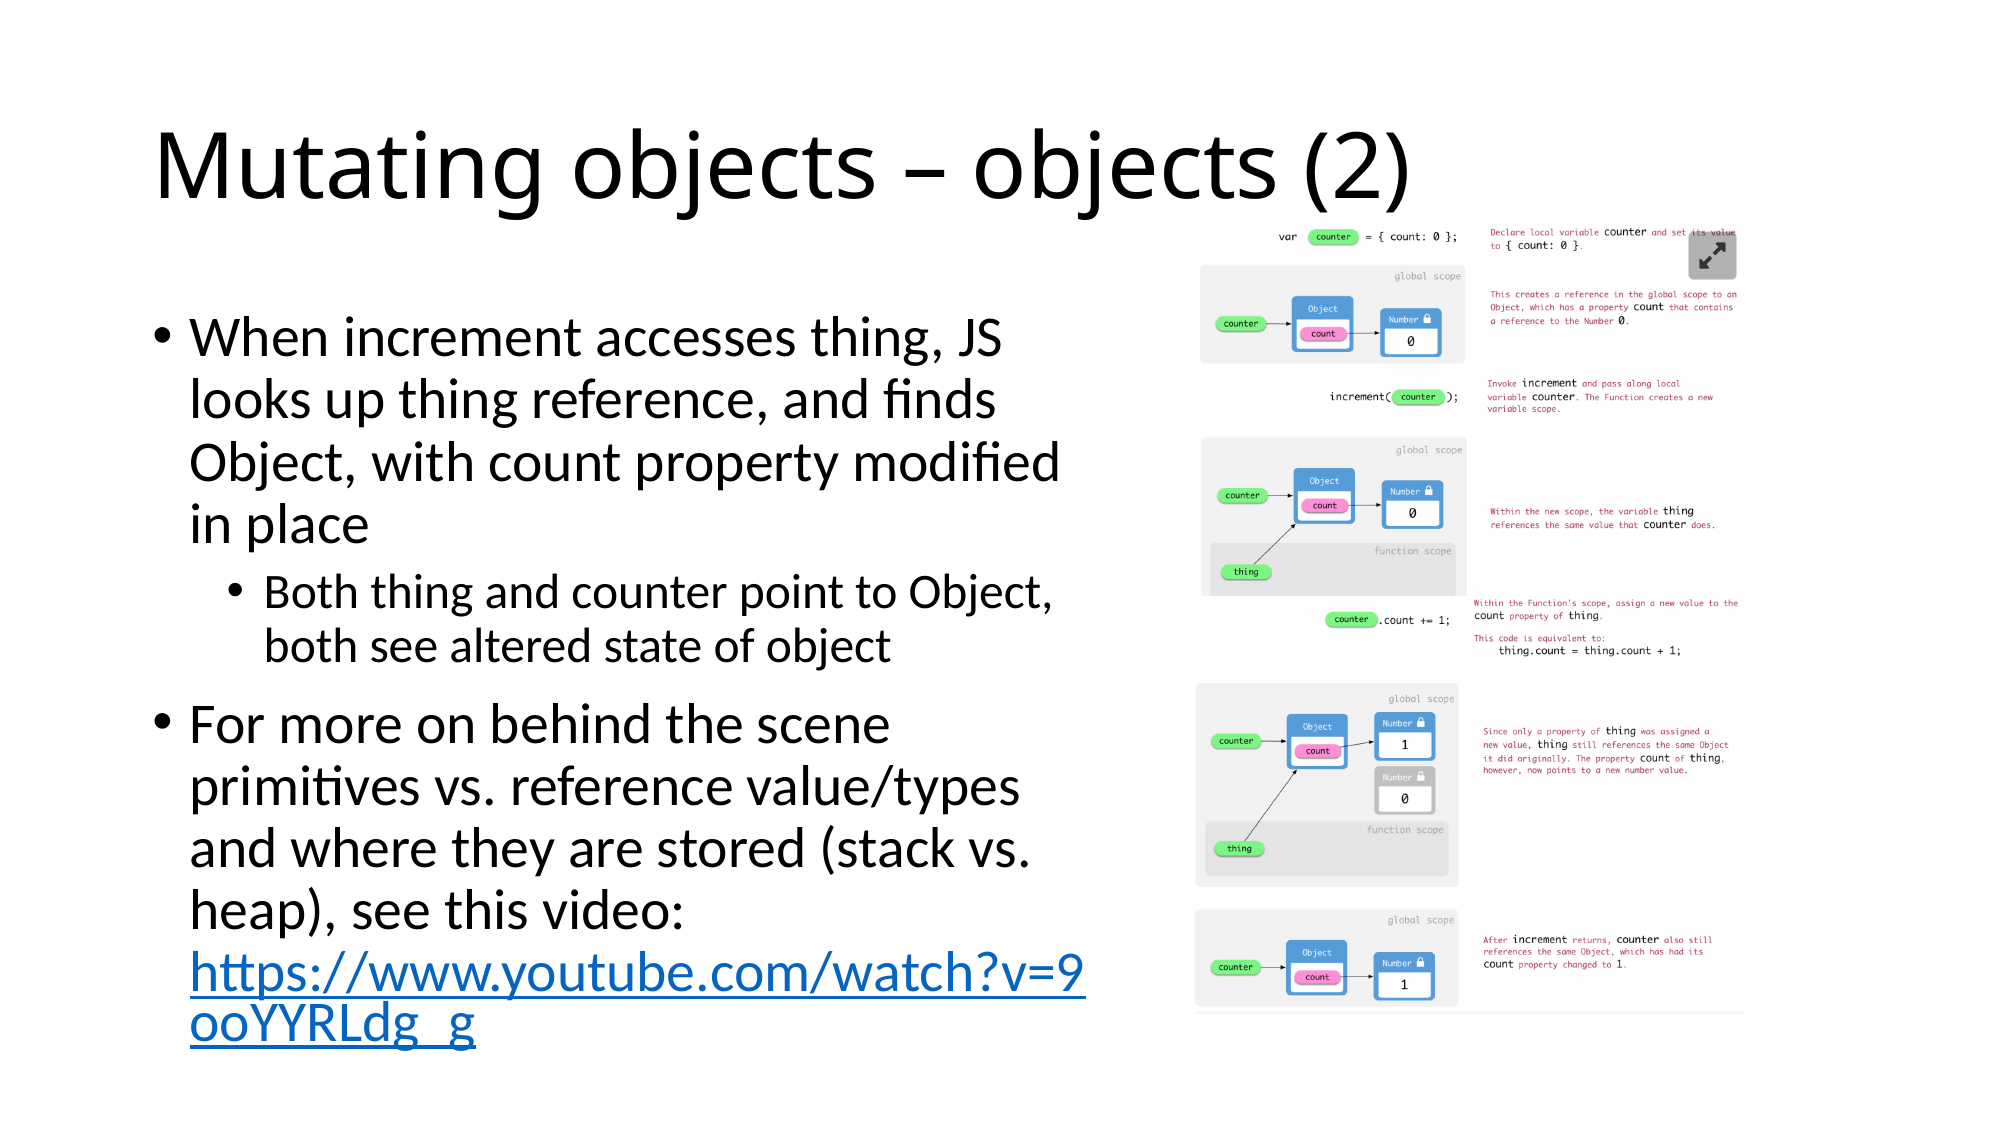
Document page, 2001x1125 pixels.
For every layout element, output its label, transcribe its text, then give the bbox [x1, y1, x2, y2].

list When increment accesses thing, JS looks up thing reference, and finds Object, with count property modified in place Both thing and counter point to Object, both see altered state of object For more on behind the scene primitives vs. reference value/types and where they are stored (stack vs. heap), see this video: https://www.youtube.com/watch?v=9ooYYRLdg_g [137, 299, 1107, 1014]
picture [1195, 222, 1744, 1014]
title Mutating objects – objects (2) [137, 59, 1863, 278]
